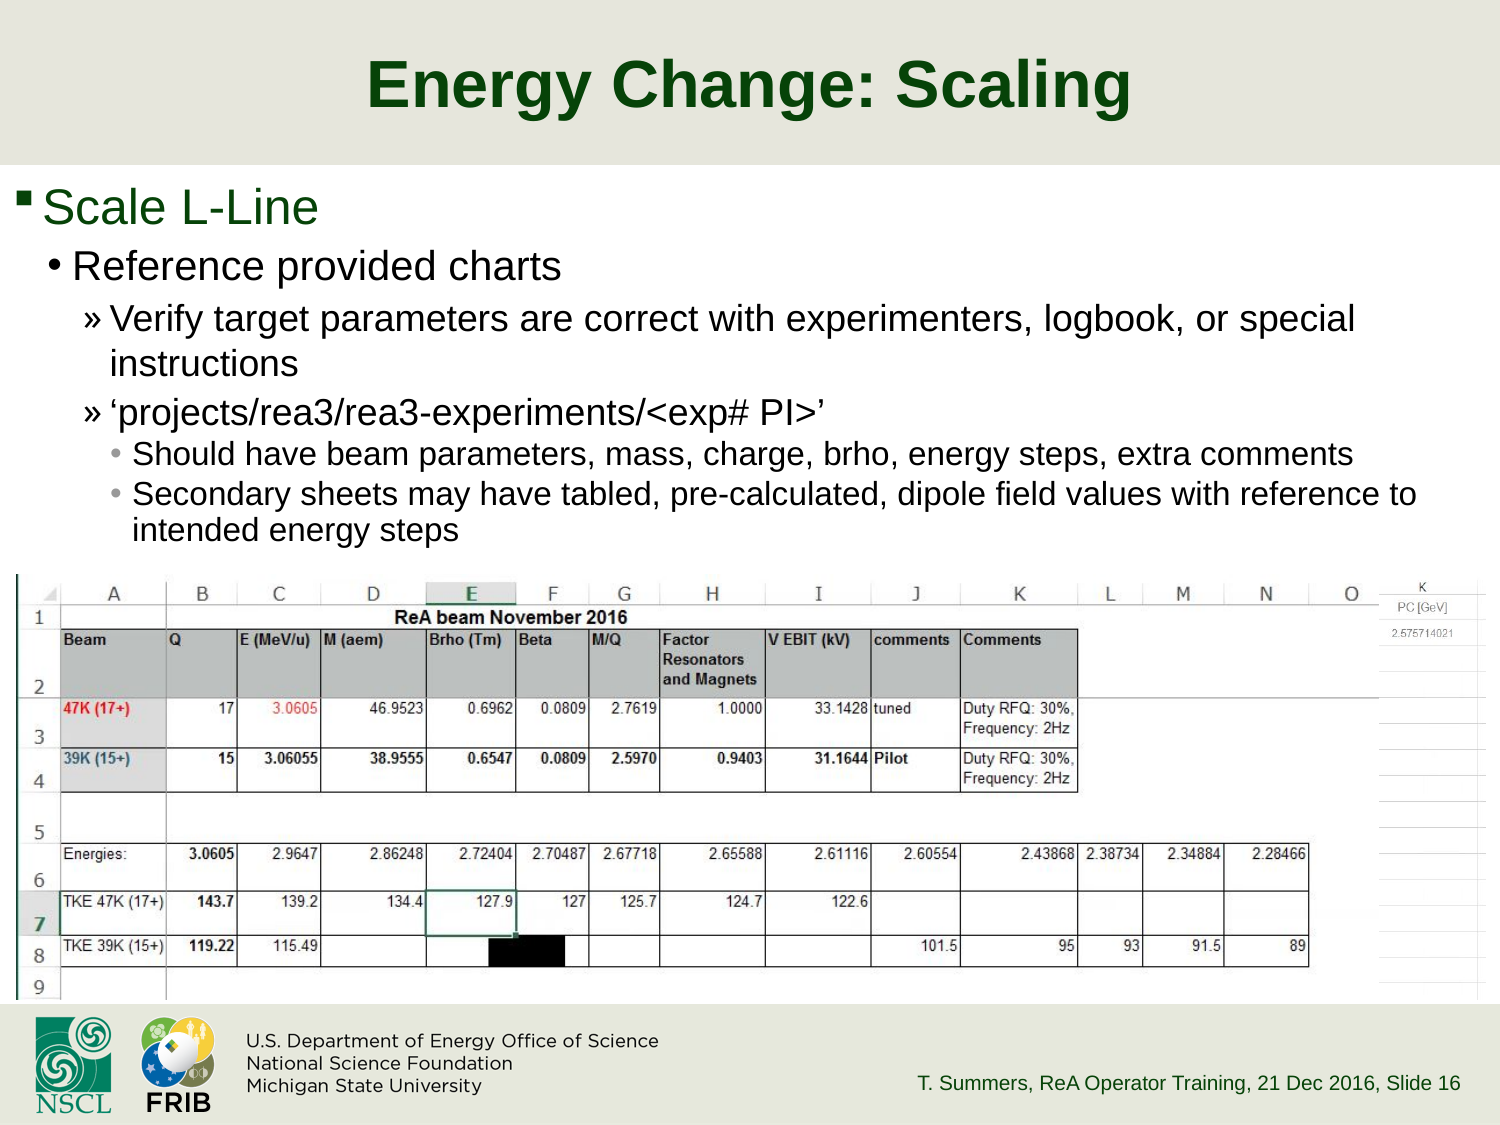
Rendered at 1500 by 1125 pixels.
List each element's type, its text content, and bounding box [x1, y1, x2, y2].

picture [0, 0, 1500, 165]
picture [0, 1004, 1500, 1125]
picture [15, 574, 1486, 1001]
slide_number , Slide 16 [1374, 1042, 1500, 1103]
footer T. Summers, ReA Operator Training, 21 Dec 2016 [679, 1042, 1374, 1103]
title Energy Change: Scaling [11, 46, 1489, 128]
list Scale L-Line Reference provided charts Verify target parameters are correct with experimenters, logbook, or special instructions ‘projects/rea3/rea3-experiments/<exp# PI>’ Should have beam parameters, mass, charge, brho, energy steps, extra comments Secondary sheets may have tabled, pre-calculated, dipole field values with reference to intended energy steps [12, 174, 1486, 576]
